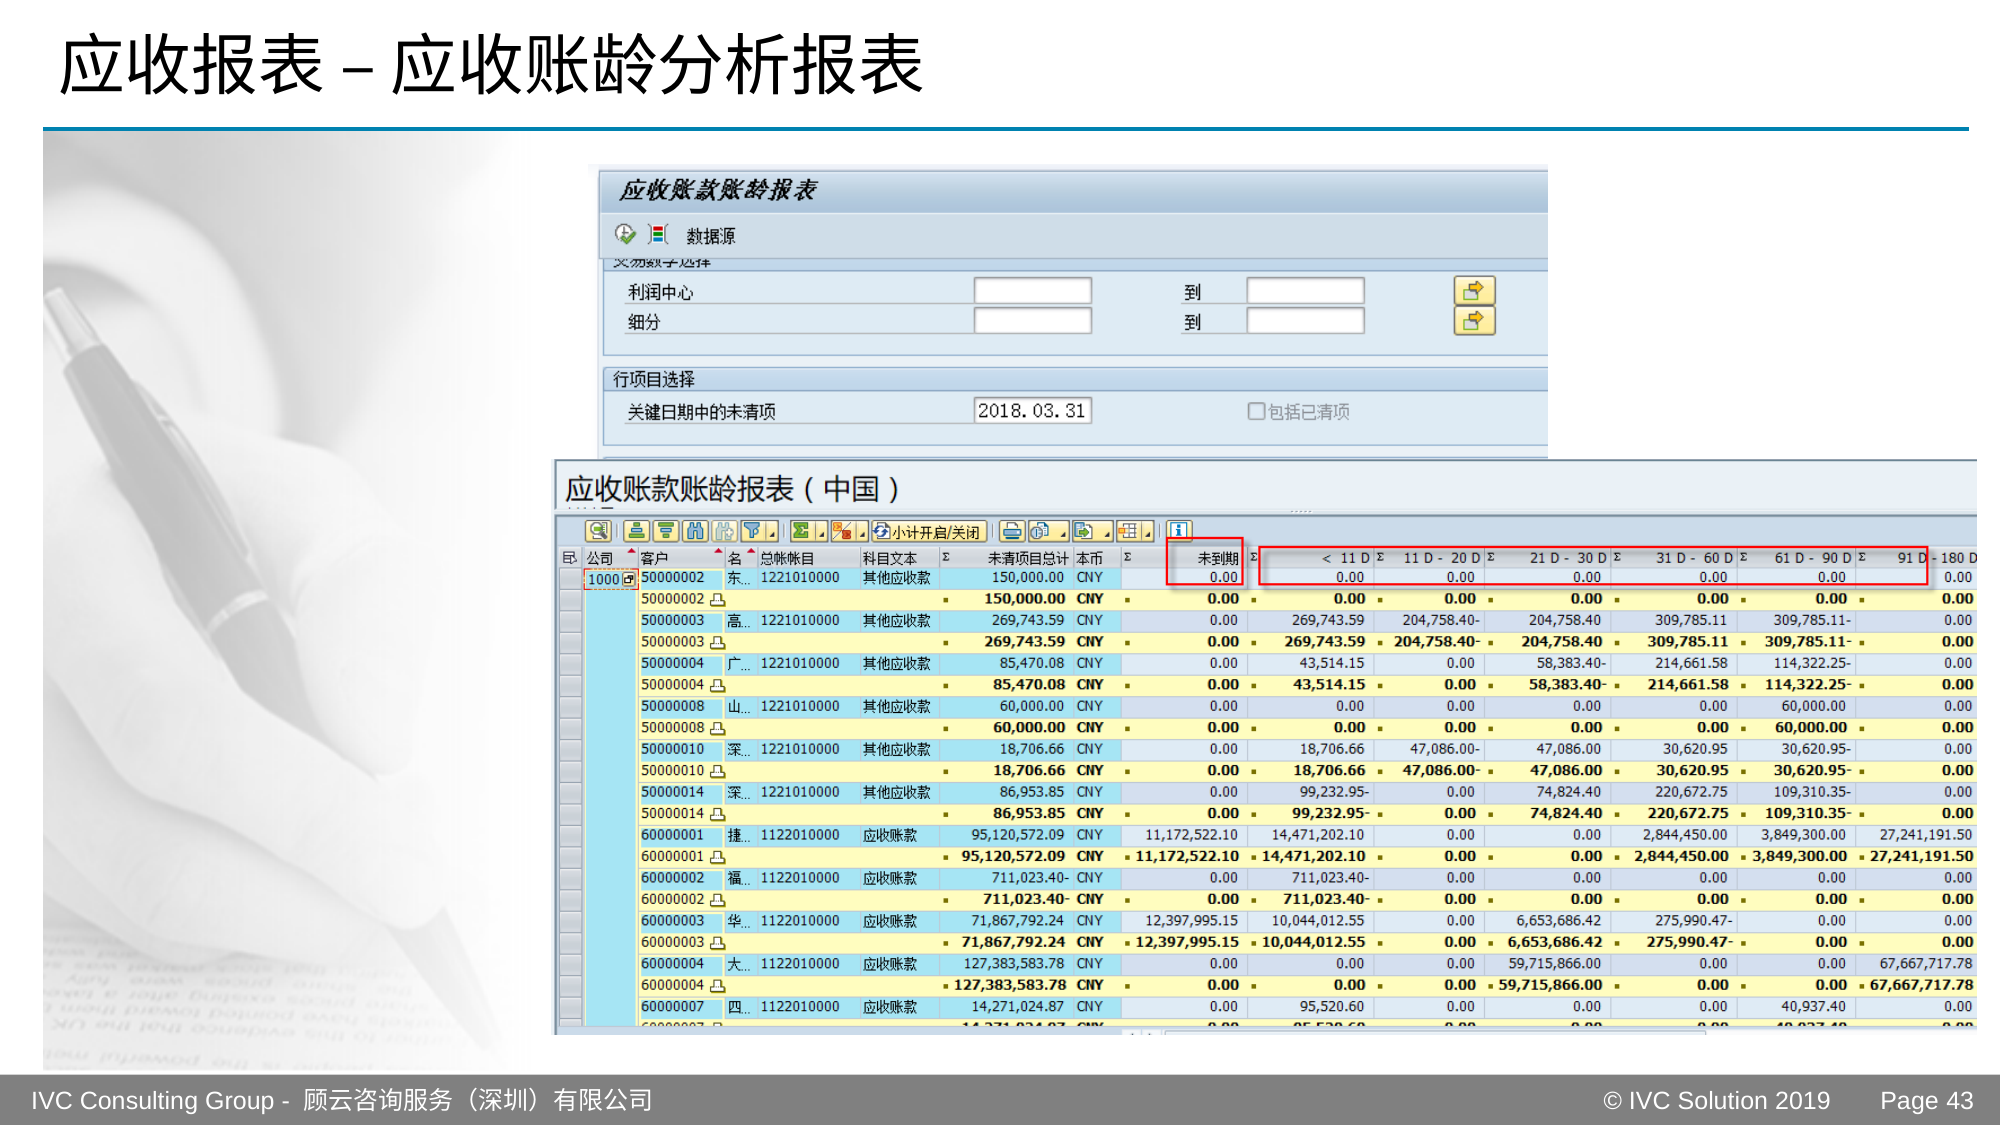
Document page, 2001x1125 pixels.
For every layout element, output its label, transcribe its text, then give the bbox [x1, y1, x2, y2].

picture [42, 132, 1977, 1073]
title 应收报表 – 应收账龄分析报表 [43, 5, 1969, 121]
